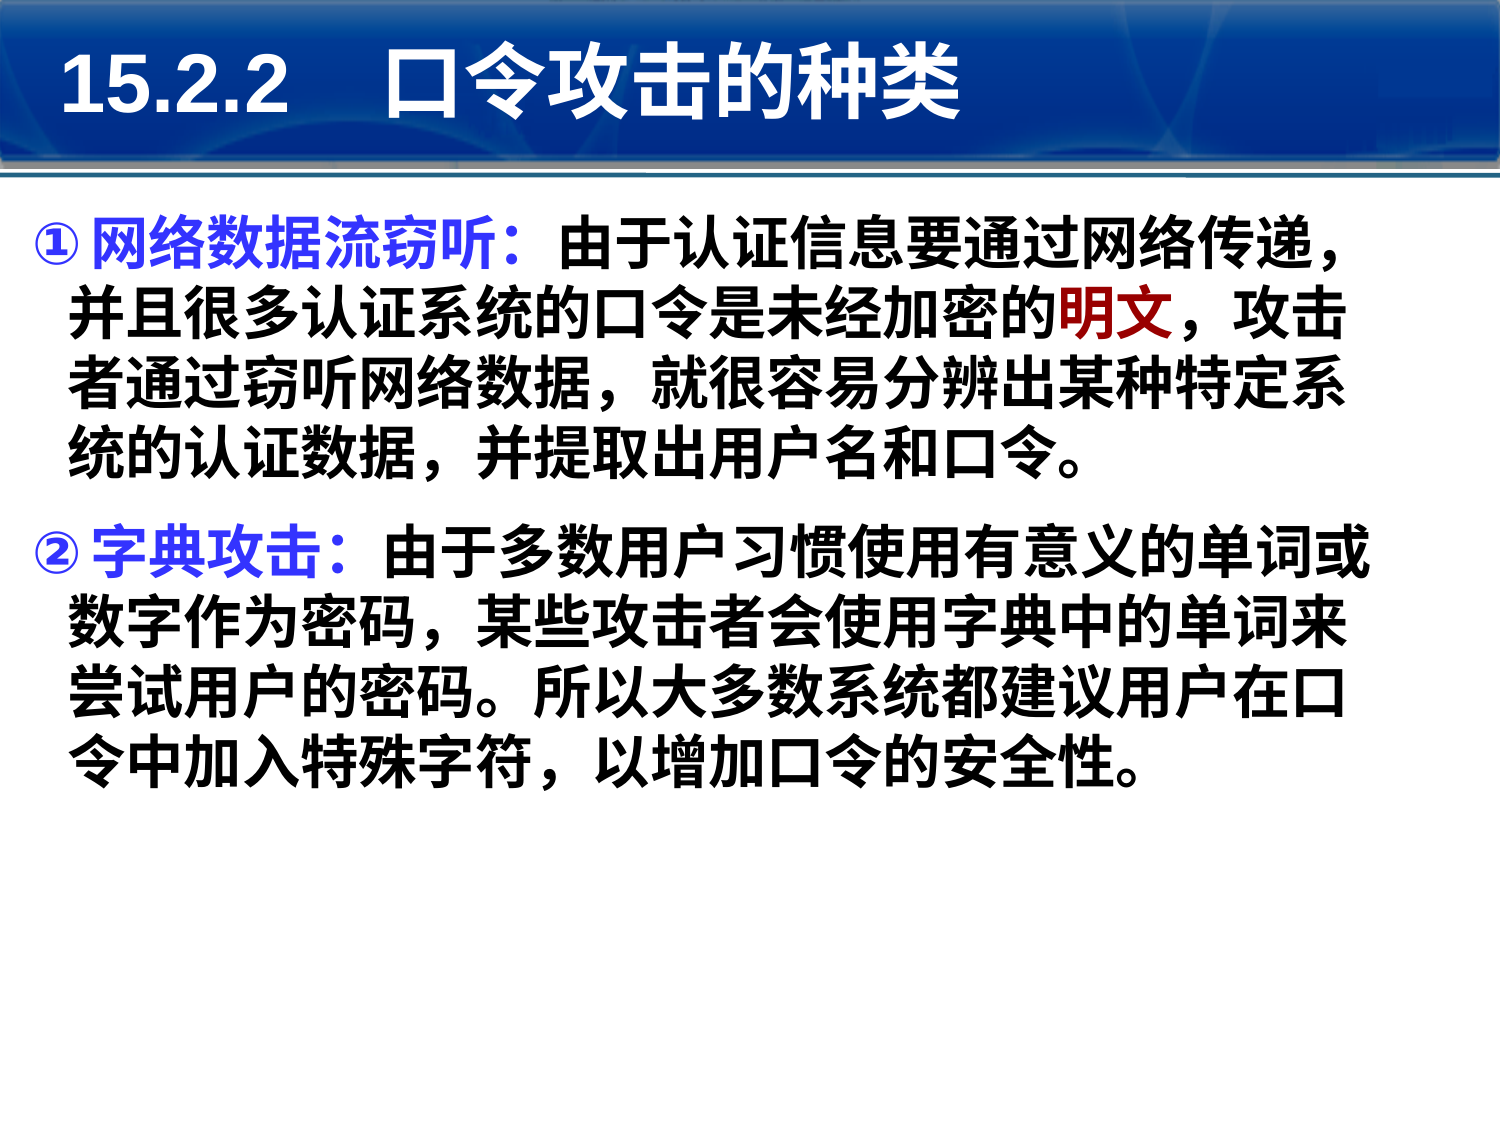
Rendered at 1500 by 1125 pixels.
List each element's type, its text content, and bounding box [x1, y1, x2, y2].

text_box 网络数据流窃听：由于认证信息要通过网络传递，并且很多认证系统的口令是未经加密的明文，攻击者通过窃听网络数据，就很容易分辨出某种特定系统的认证数据，并提取出用户名和口令。 字典攻击：由于多数用户习惯使用有意义的单词或数字作为密码，某些攻击者会使用字典中的单词来尝试用户的密码。所以大多数系统都建议用户在口令中加入特殊字符，以增加口令的安全性。 [17, 198, 1400, 803]
text_box 15.2.2 口令攻击的种类 [44, 21, 978, 137]
